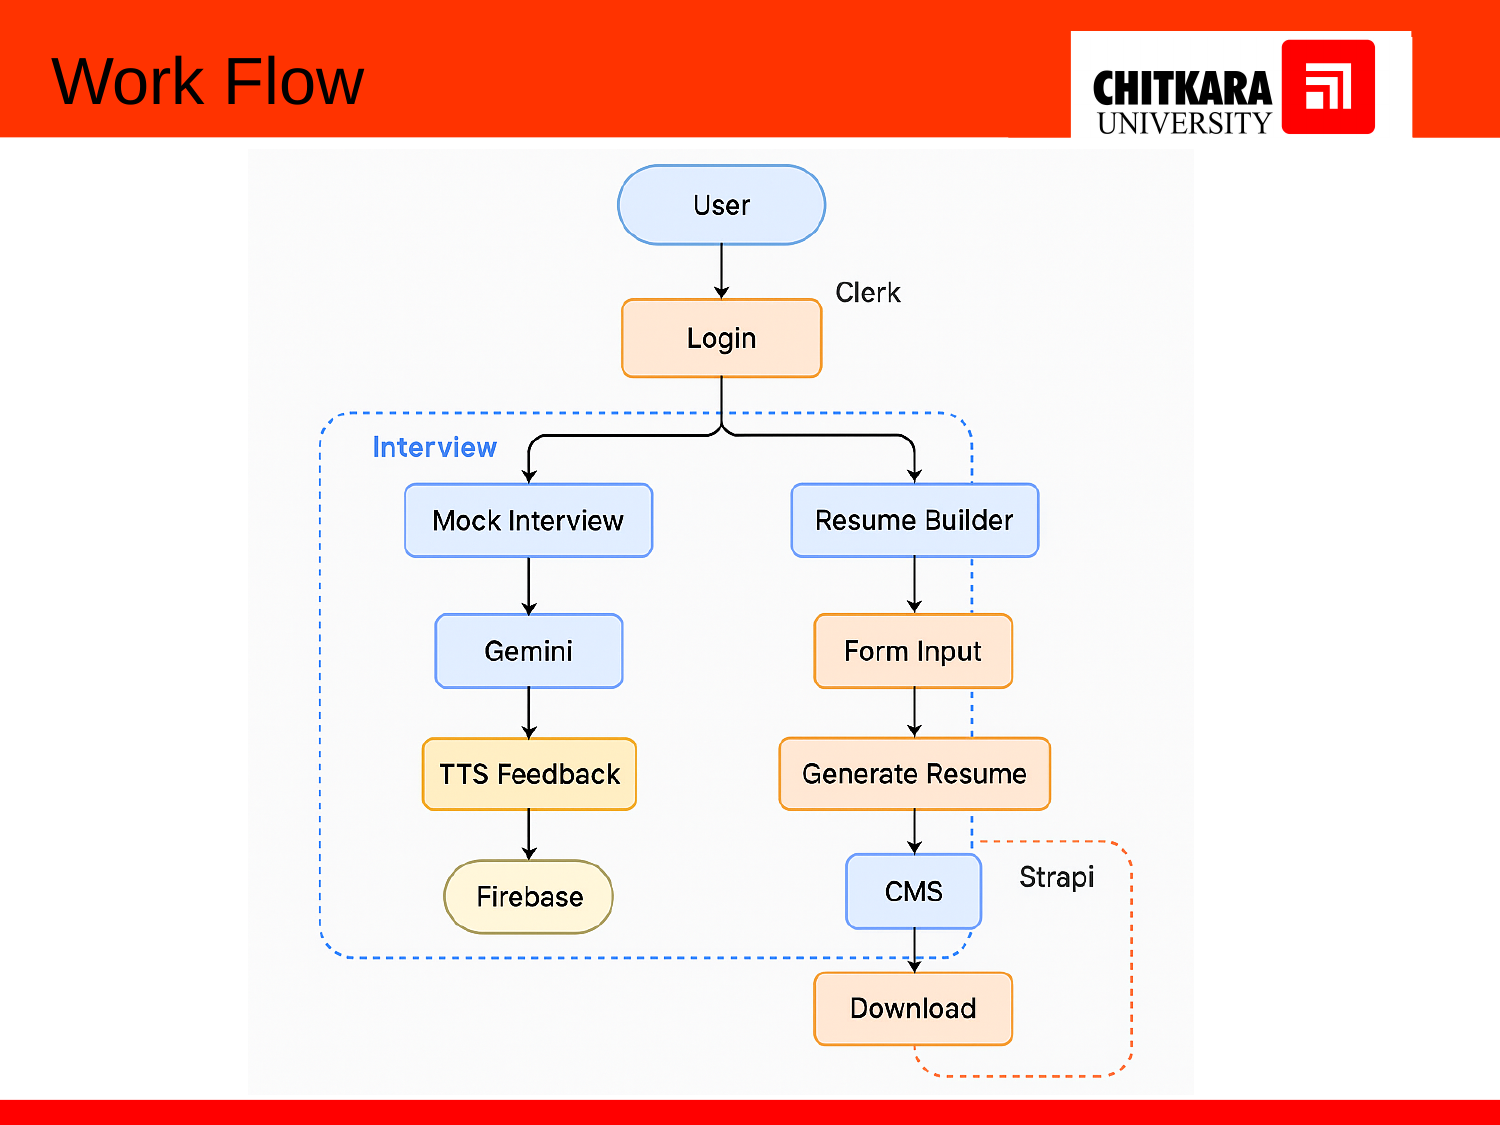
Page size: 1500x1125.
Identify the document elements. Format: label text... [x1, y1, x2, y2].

picture [1074, 37, 1390, 138]
picture [247, 149, 1194, 1095]
title Work Flow [0, 0, 900, 150]
